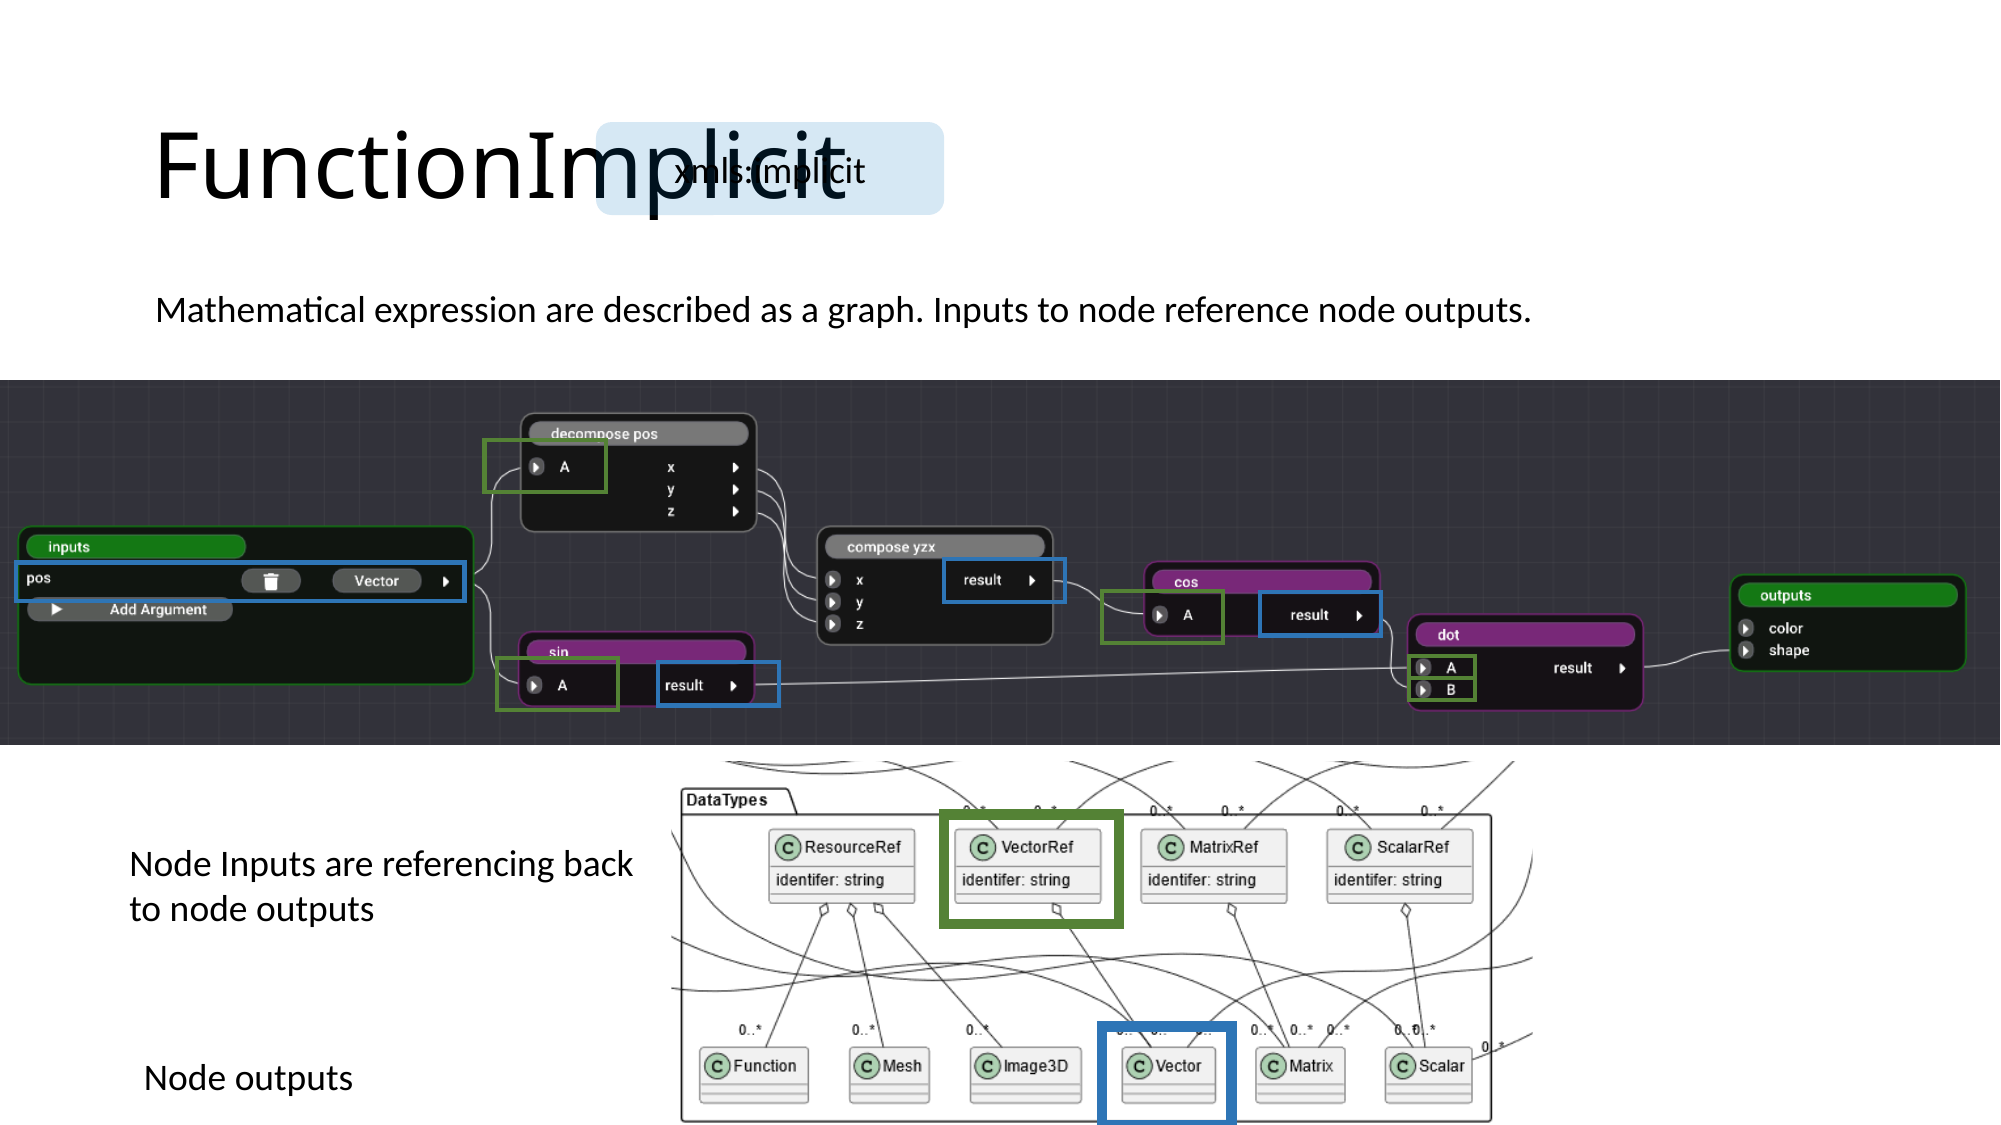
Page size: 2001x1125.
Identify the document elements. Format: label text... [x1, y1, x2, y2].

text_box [15, 558, 1381, 1125]
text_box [484, 440, 1476, 925]
text_box xmls:implicit [595, 122, 945, 216]
picture [0, 380, 2000, 745]
picture [1381, 761, 1533, 1125]
title FunctionImplicit [137, 59, 1863, 278]
text_box Mathematical expression are described as a graph. Inputs to node reference node outputs. [140, 277, 1550, 337]
